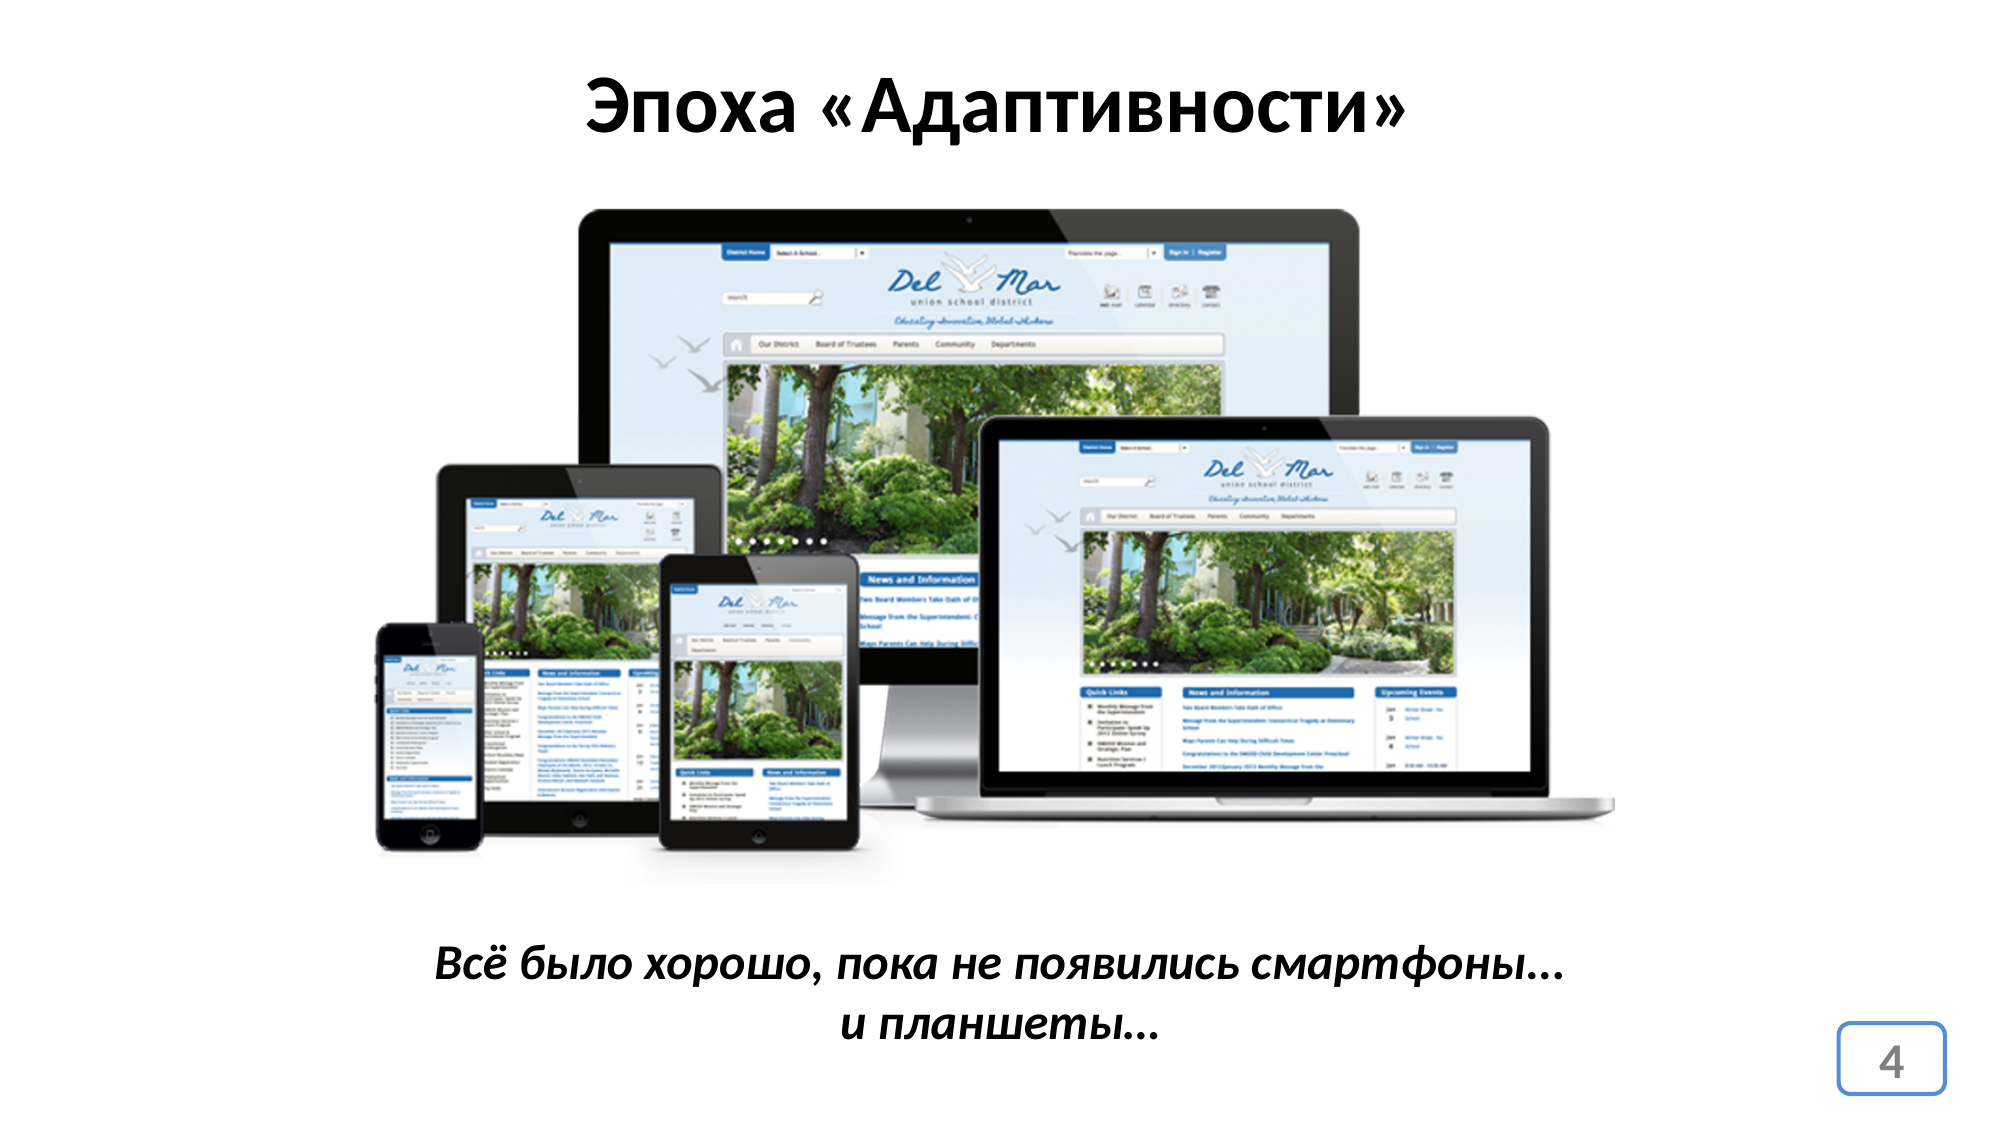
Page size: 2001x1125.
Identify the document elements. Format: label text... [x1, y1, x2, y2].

picture [353, 177, 1647, 890]
text_box 4 [1836, 1021, 1948, 1097]
text_box Всё было хорошо, пока не появились смартфоны... и планшеты… [413, 922, 1587, 1057]
text_box Эпоха «Адаптивности» [0, 41, 2000, 157]
